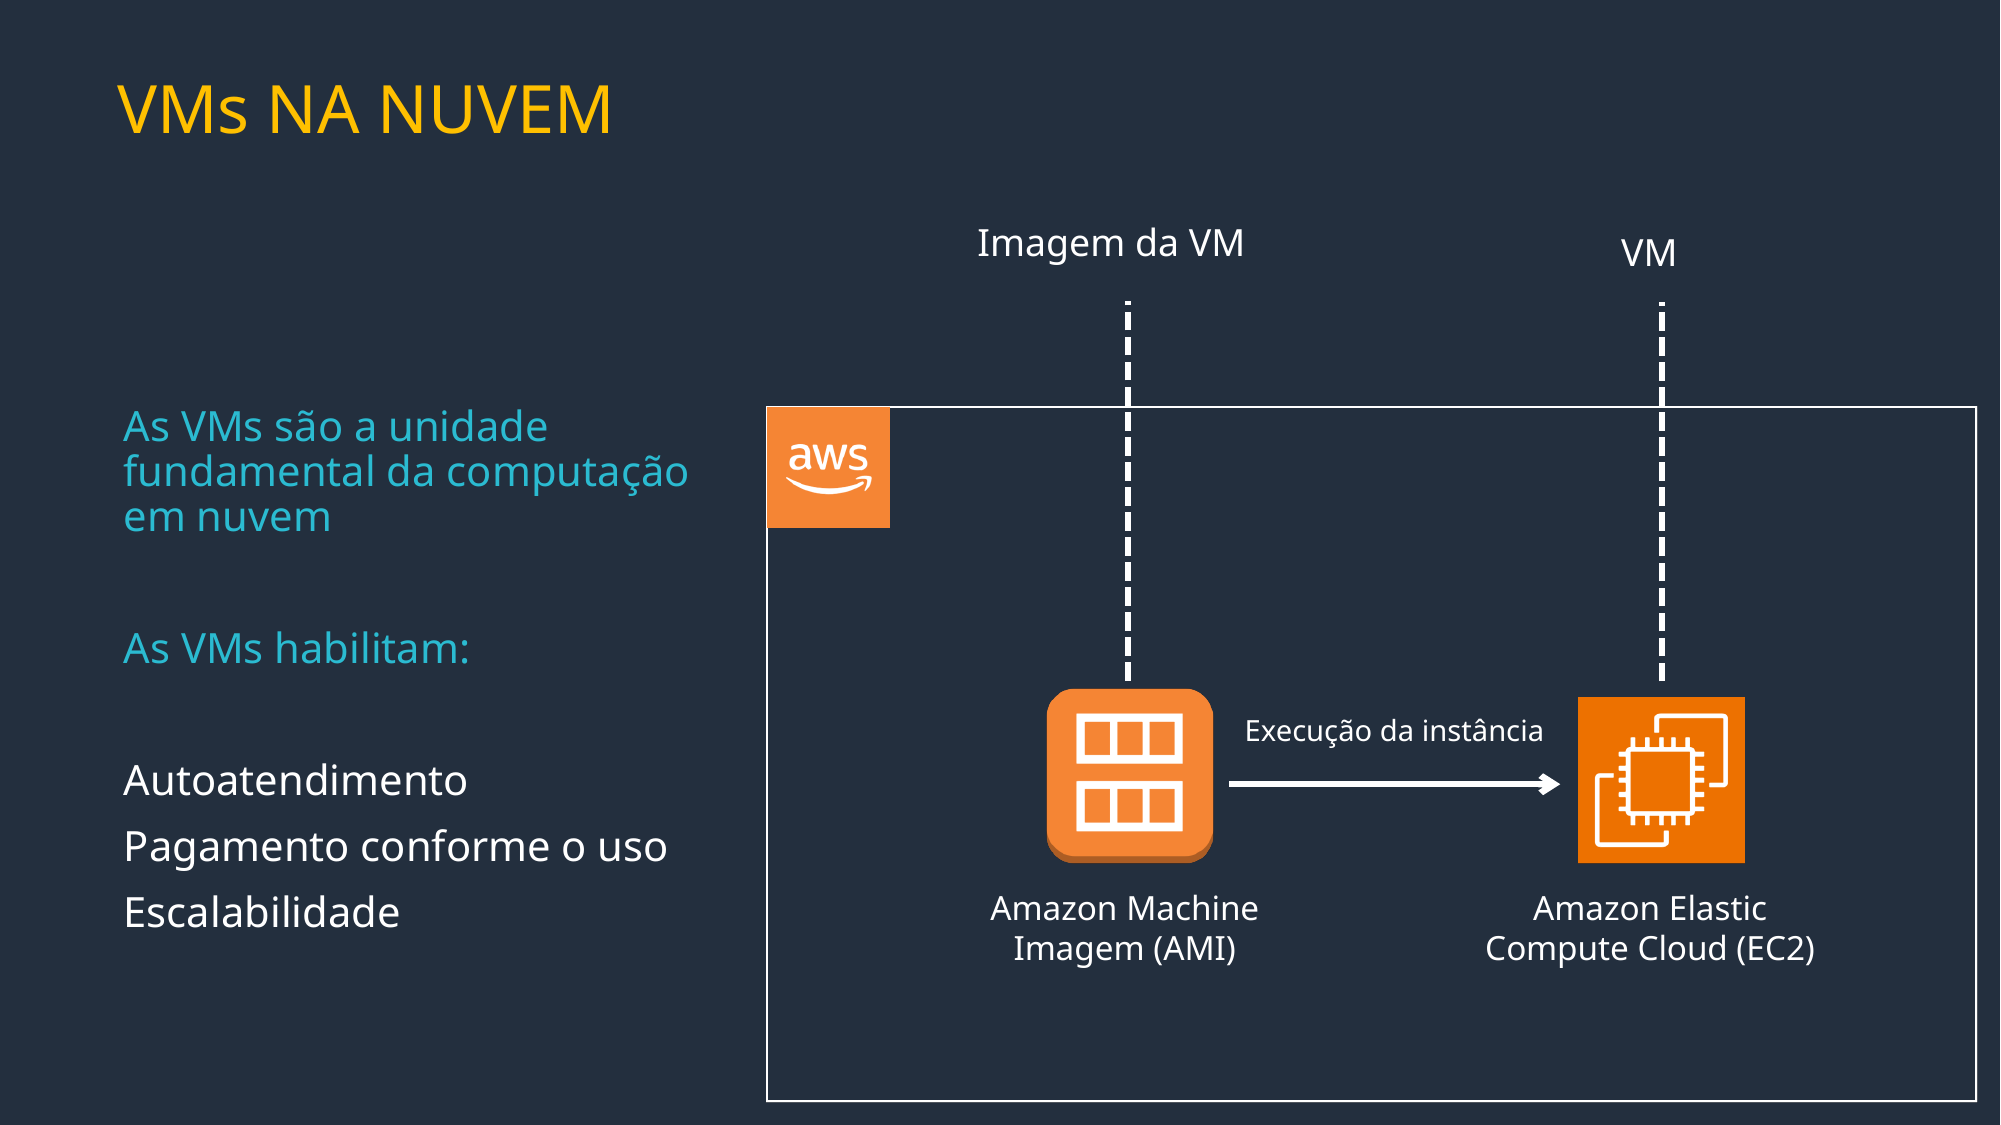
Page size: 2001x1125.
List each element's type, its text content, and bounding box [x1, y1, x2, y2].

text_box VM [1606, 221, 1718, 282]
list As VMs são a unidade fundamental da computação em nuvem As VMs habilitam: Autoatendimento Pagamento conforme o uso Escalabilidade [108, 398, 745, 1113]
text_box Imagem da VM [962, 211, 1287, 272]
picture [745, 385, 2000, 1125]
title VMs NA NUVEM [102, 3, 1828, 221]
